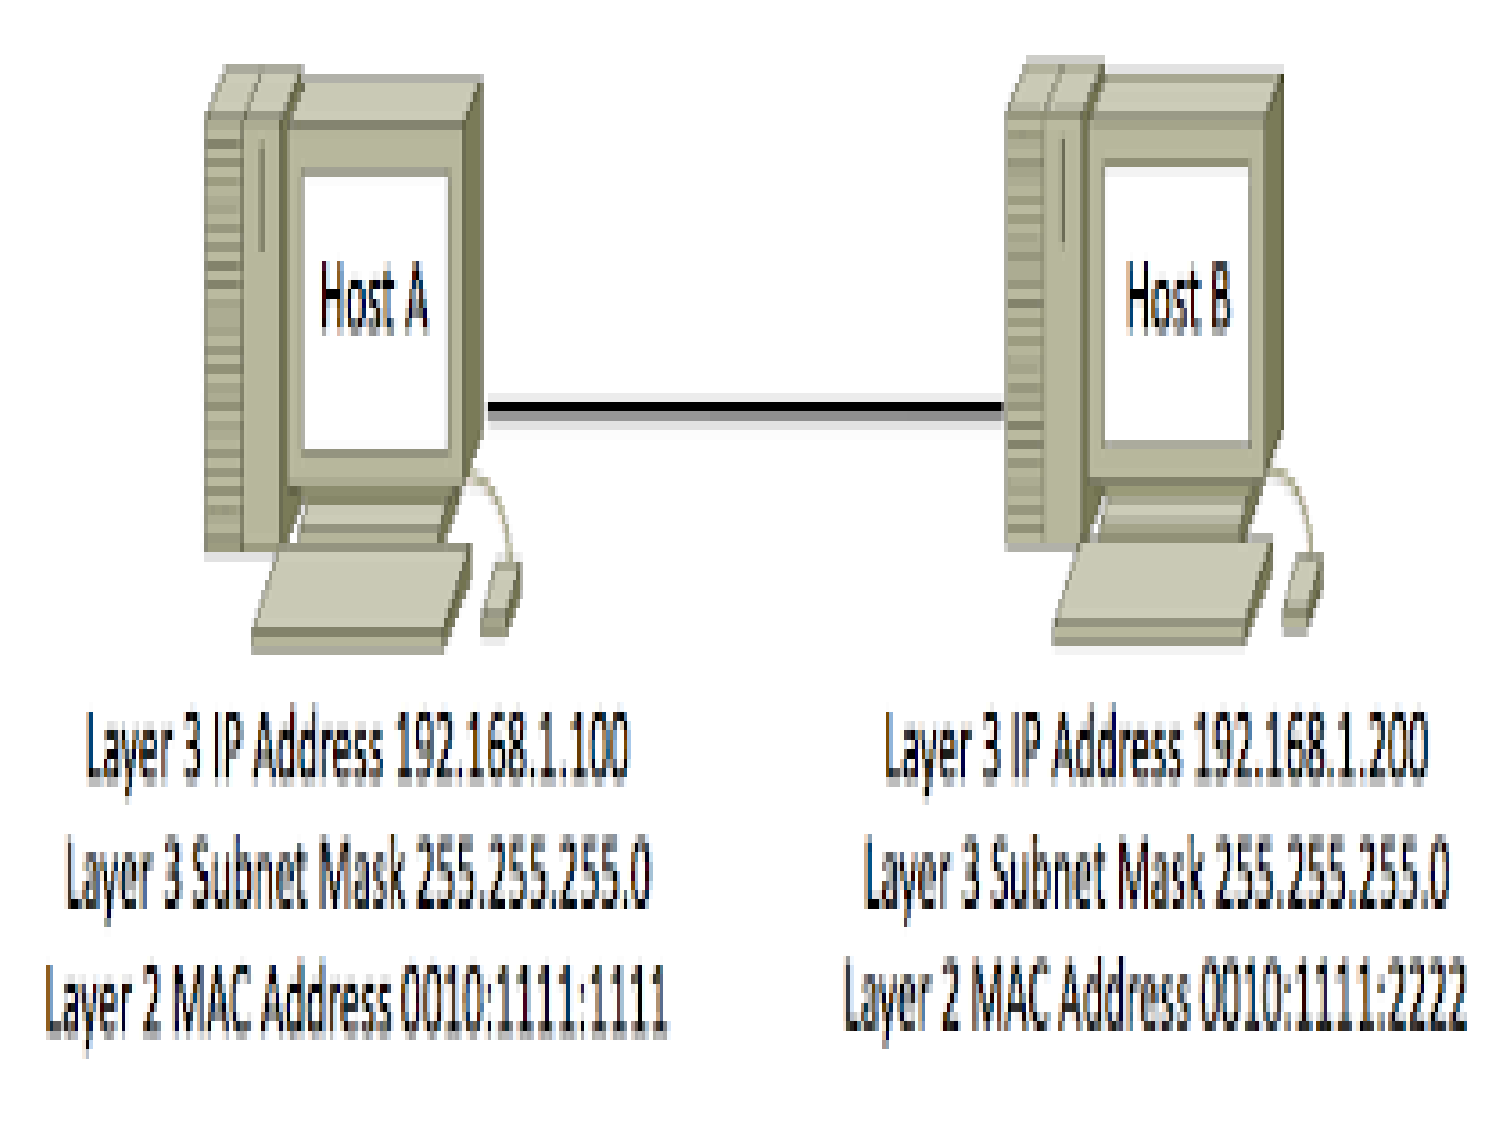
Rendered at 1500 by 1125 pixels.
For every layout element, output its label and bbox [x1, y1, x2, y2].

list [0, 0, 1500, 1125]
